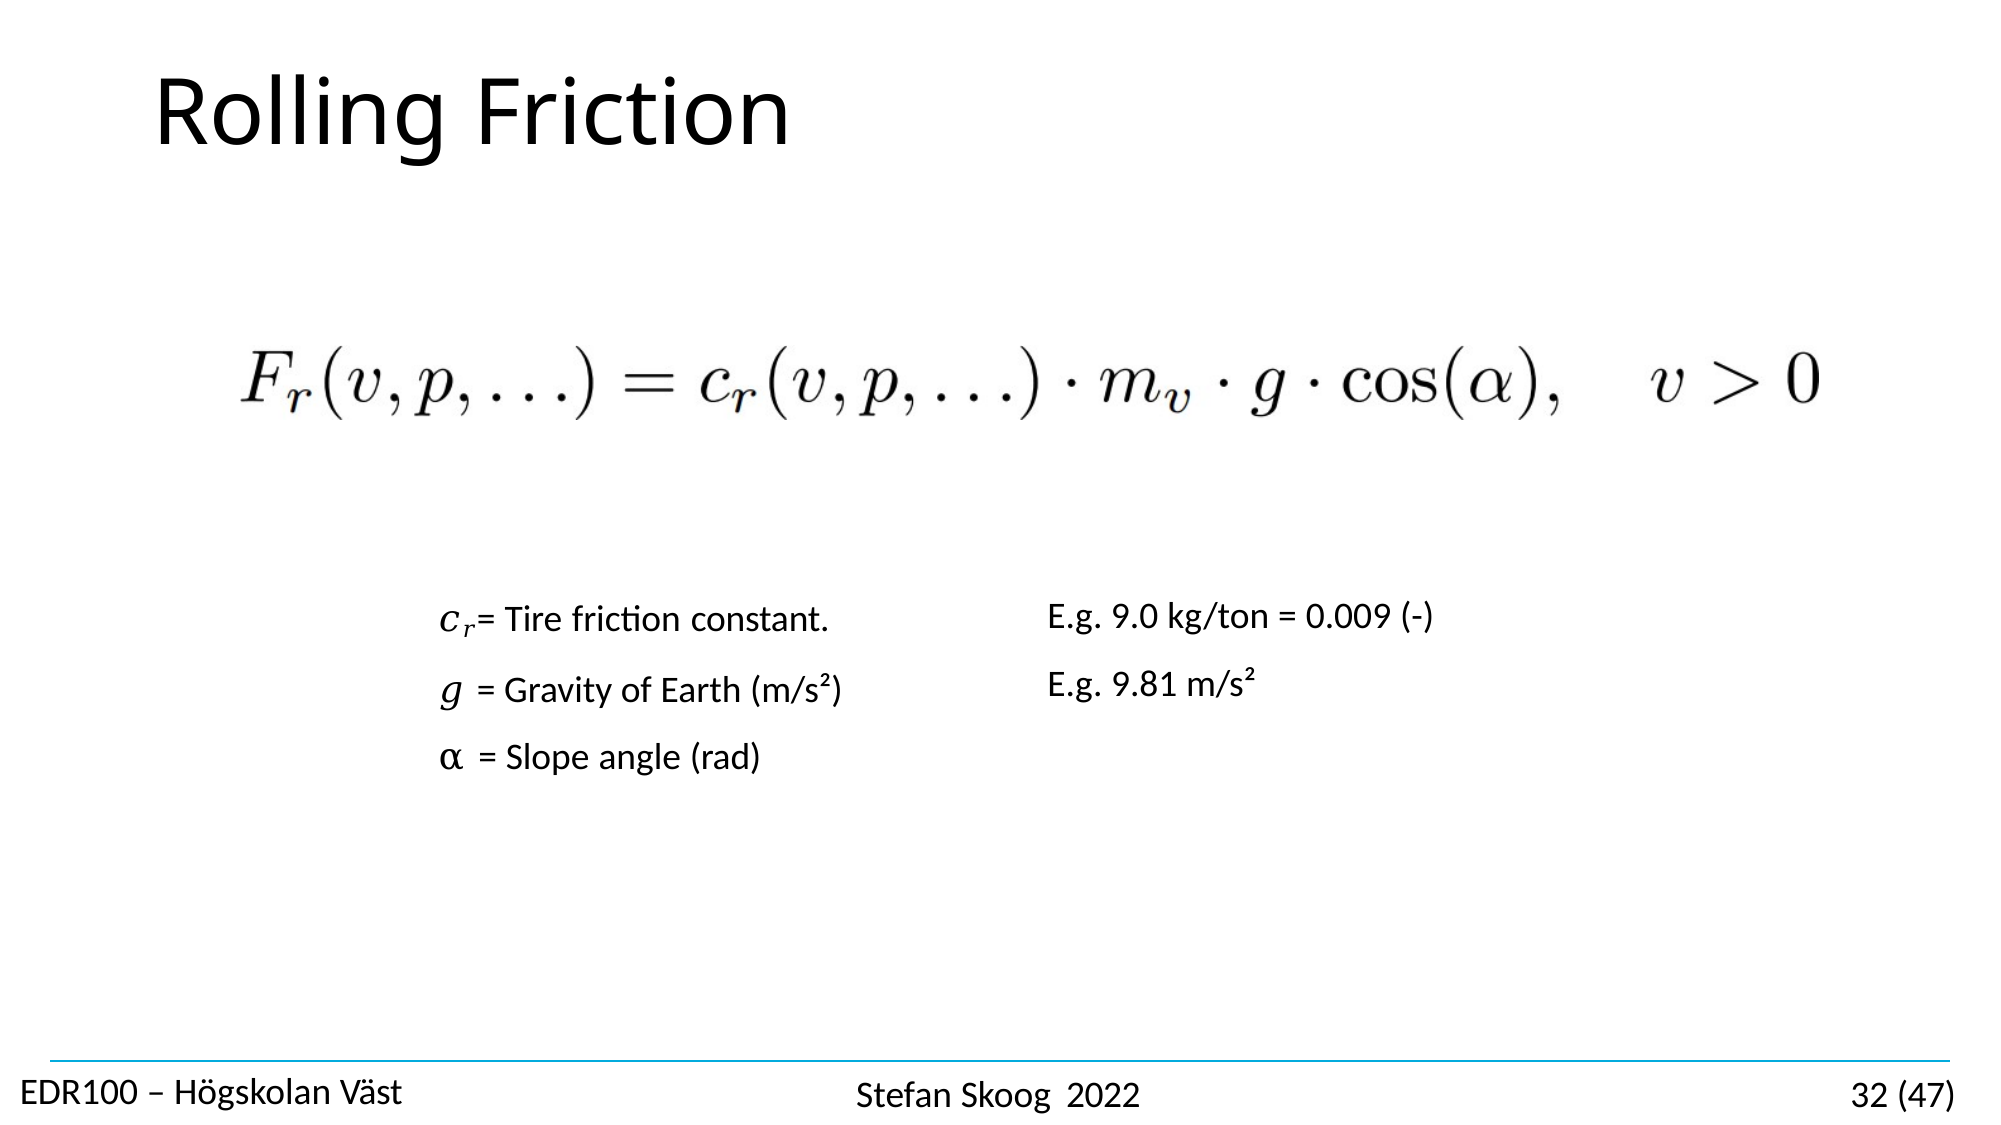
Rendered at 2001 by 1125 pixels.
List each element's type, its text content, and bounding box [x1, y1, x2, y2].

text_box E.g. 9.0 kg/ton = 0.009 (-) E.g. 9.81 m/s² [1045, 566, 1436, 704]
picture [240, 345, 1819, 420]
slide_number 32 (47) [1844, 1076, 1960, 1125]
text_box 𝑐𝑟= Tire friction constant. 𝑔 = Gravity of Earth (m/s²) α = Slope angle (rad) [431, 566, 843, 777]
title Rolling Friction [85, 51, 1915, 242]
slide_number Stefan Skoog 2022 [853, 1076, 1147, 1125]
footer EDR100 – Högskolan Väst [17, 1074, 407, 1125]
